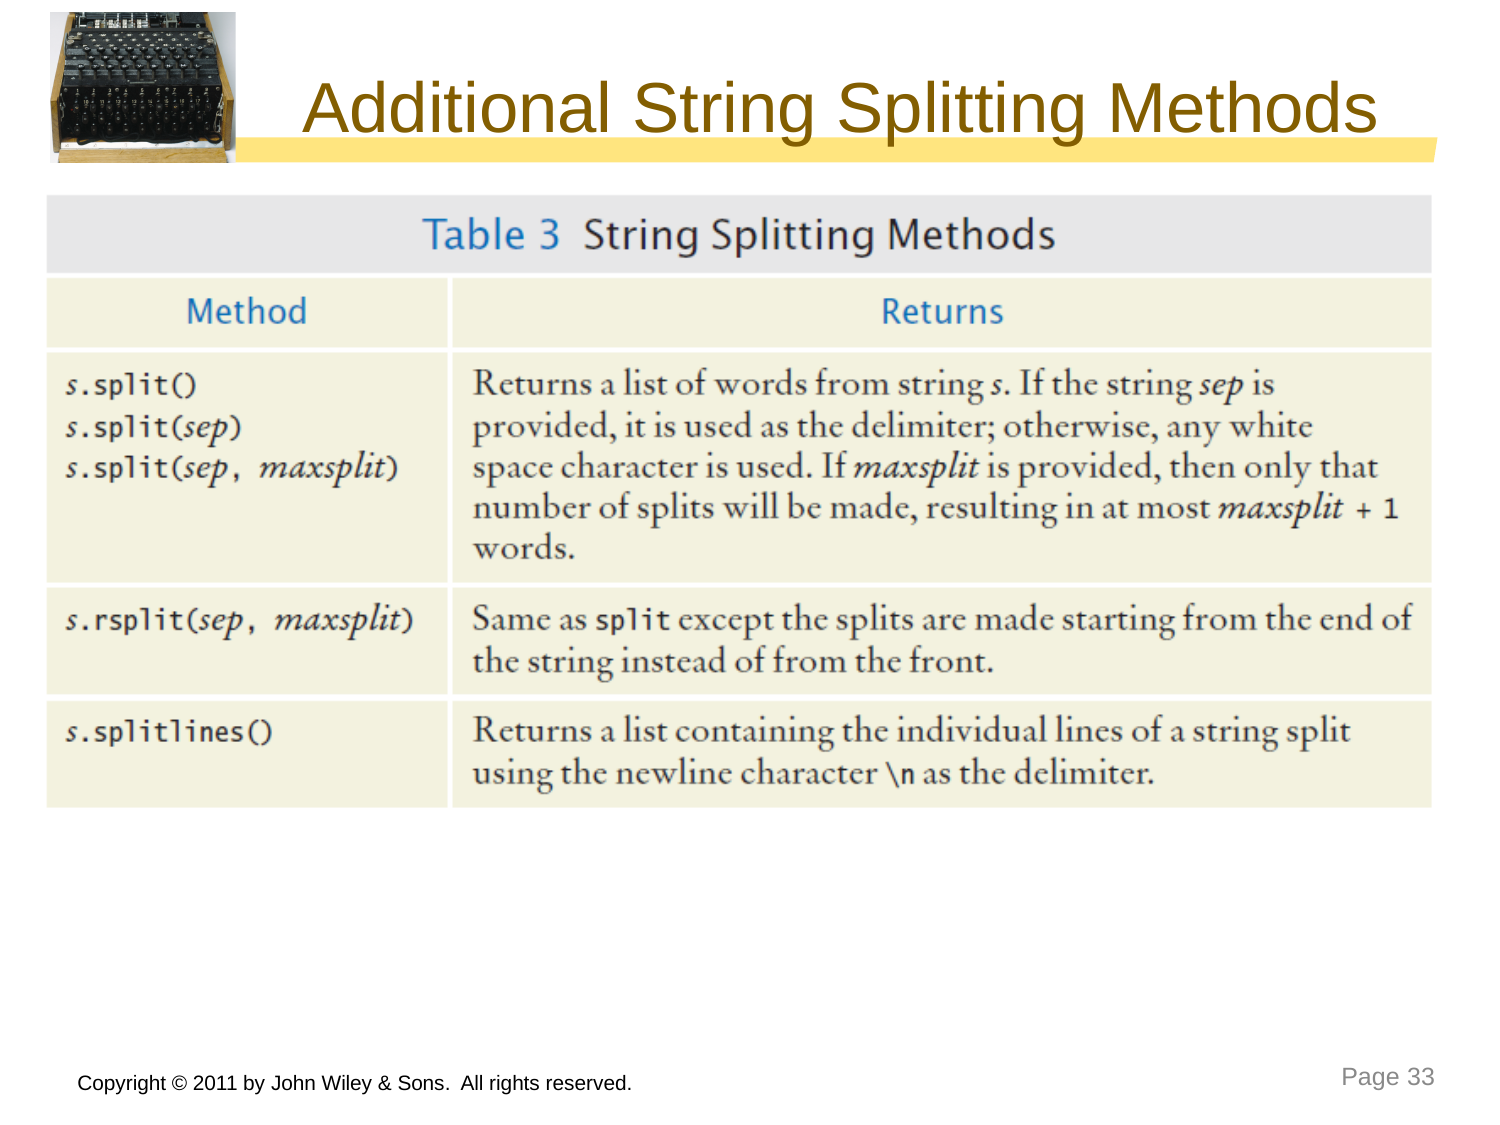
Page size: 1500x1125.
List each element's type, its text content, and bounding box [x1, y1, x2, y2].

slide_number Page 33 [1187, 1050, 1450, 1100]
title Additional String Splitting Methods [287, 44, 1451, 163]
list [37, 187, 1437, 813]
footer Copyright © 2011 by John Wiley & Sons. All rights reserved. [62, 1037, 726, 1104]
